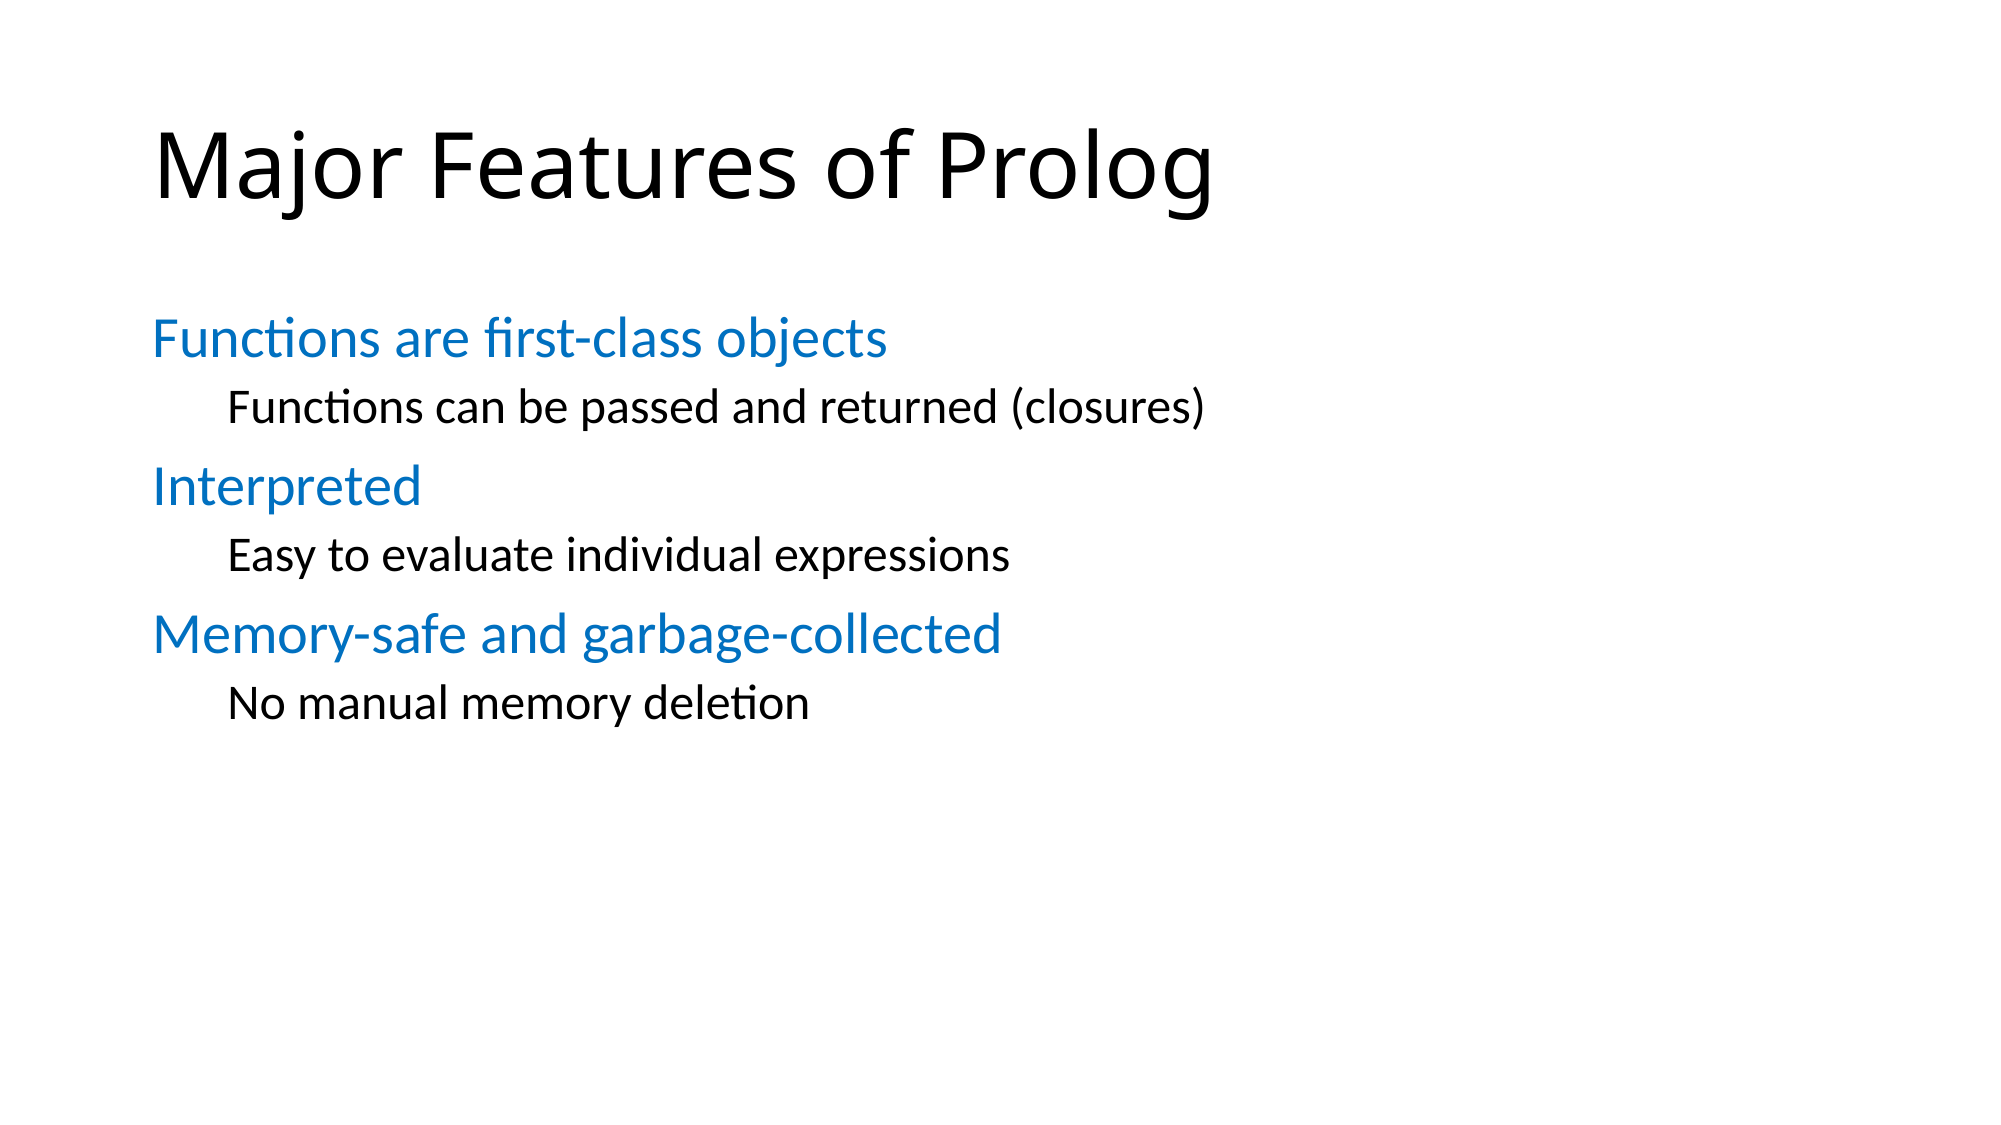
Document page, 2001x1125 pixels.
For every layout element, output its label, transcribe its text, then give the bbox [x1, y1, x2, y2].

title Major Features of Prolog [137, 59, 1863, 278]
list Functions are first-class objects Functions can be passed and returned (closures) Interpreted Easy to evaluate individual expressions Memory-safe and garbage-collected No manual memory deletion [137, 299, 1863, 1014]
